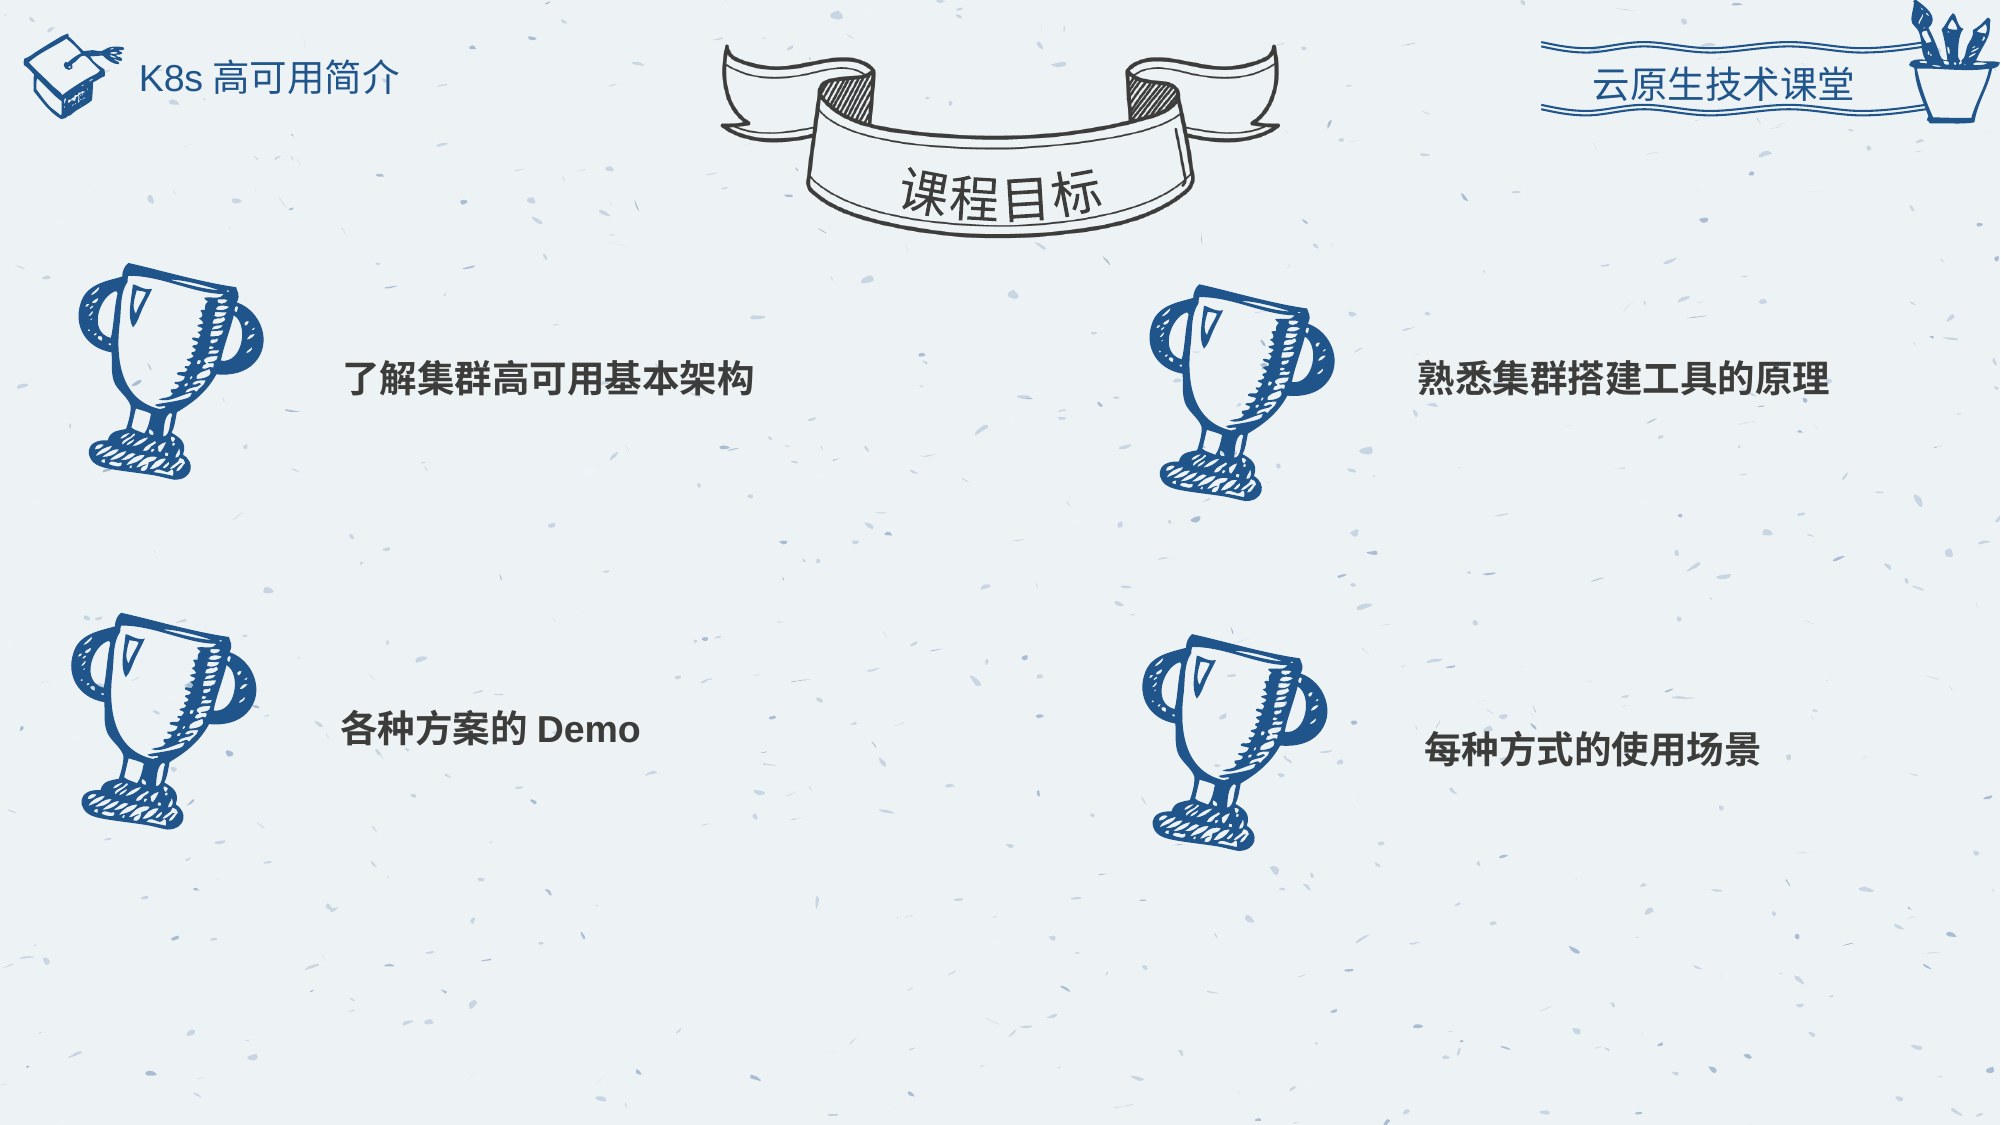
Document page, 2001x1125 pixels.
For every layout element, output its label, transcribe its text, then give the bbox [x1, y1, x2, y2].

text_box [1541, 0, 2000, 125]
picture [720, 44, 1280, 239]
text_box 每种方式的使用场景 [1375, 710, 1811, 779]
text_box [66, 612, 267, 830]
text_box 了解集群高可用基本架构 [295, 338, 801, 408]
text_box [1137, 634, 1338, 851]
text_box 各种方案的Demo [319, 688, 662, 758]
text_box [23, 33, 124, 120]
text_box K8s高可用简介 [124, 46, 509, 106]
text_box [1144, 284, 1345, 502]
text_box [73, 262, 274, 480]
text_box 熟悉集群搭建工具的原理 [1388, 338, 1861, 408]
